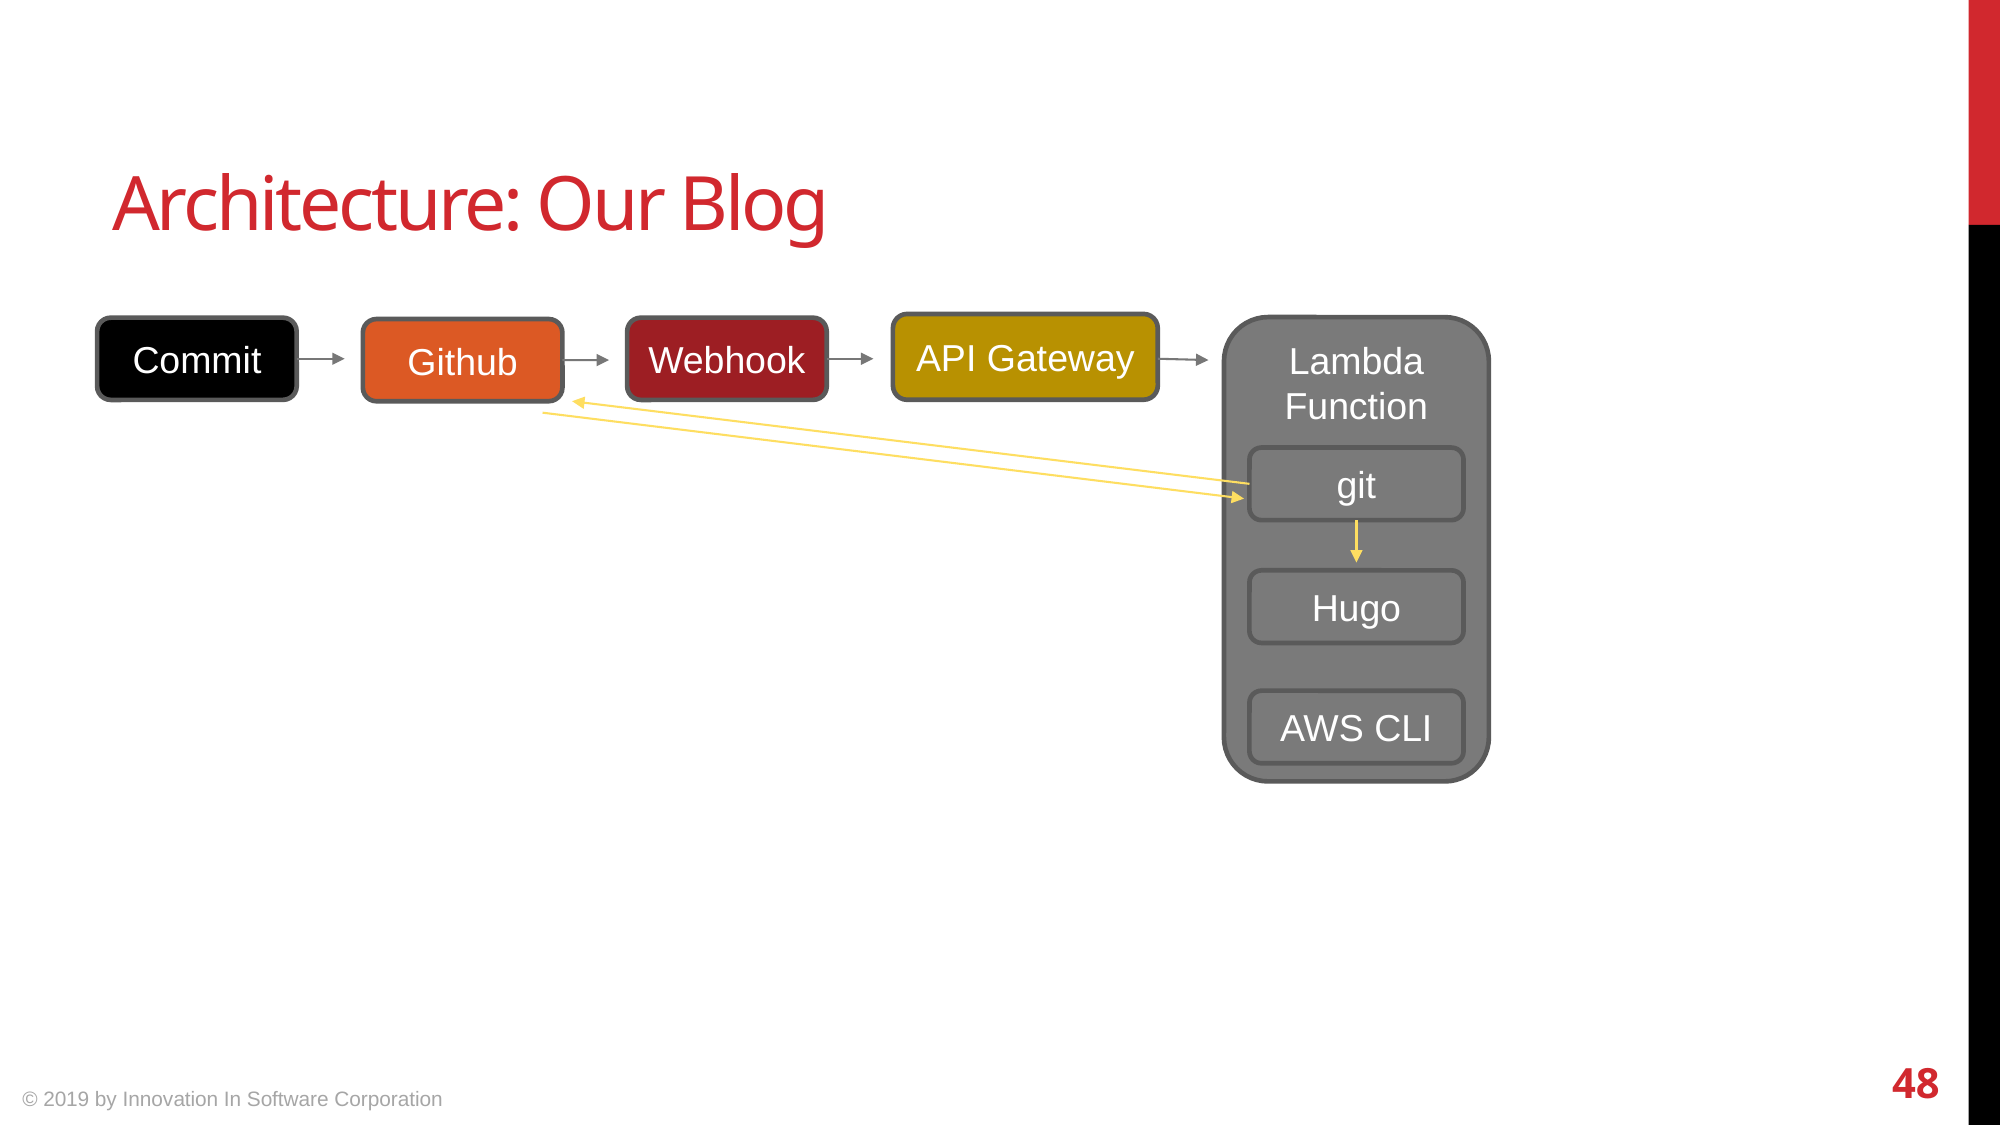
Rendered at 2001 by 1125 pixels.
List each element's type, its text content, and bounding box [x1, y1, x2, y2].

text_box Hugo [1247, 567, 1466, 646]
title Architecture: Our Blog [97, 133, 1412, 253]
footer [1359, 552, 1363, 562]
text_box Lambda Function [1221, 314, 1492, 784]
slide_number 48 [1739, 1045, 1956, 1125]
text_box git [1247, 445, 1466, 523]
text_box Github [360, 316, 565, 404]
text_box AWS CLI [1247, 688, 1466, 766]
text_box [541, 412, 1245, 500]
footer © 2019 by Innovation In Software Corporation [7, 1078, 758, 1125]
text_box API Gateway [890, 311, 1161, 395]
text_box Commit [94, 315, 300, 403]
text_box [571, 400, 1250, 407]
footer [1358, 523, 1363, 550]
text_box Webhook [624, 315, 830, 395]
